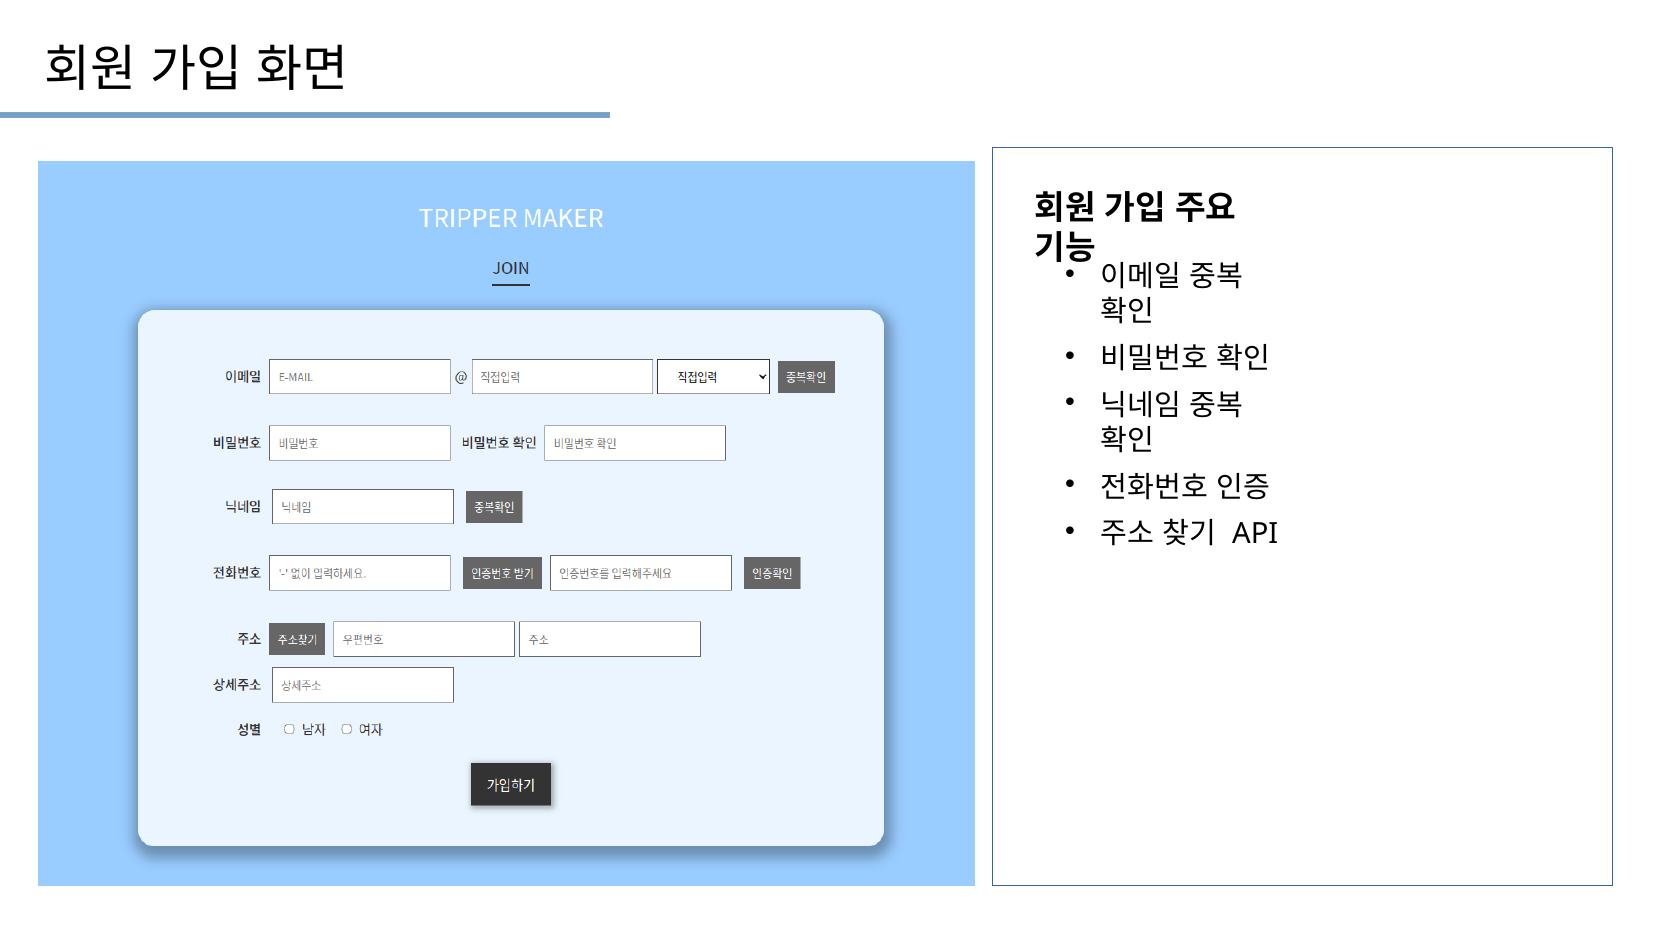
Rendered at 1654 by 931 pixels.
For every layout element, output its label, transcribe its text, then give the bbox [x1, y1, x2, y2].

picture [37, 160, 975, 886]
text_box 이메일 중복 확인 비밀번호 확인 닉네임 중복 확인 전화번호 인증 주소 찾기 API [1050, 250, 1311, 473]
text_box 회원 가입 화면 [29, 29, 709, 155]
text_box [0, 112, 29, 118]
text_box 회원 가입 주요 기능 [1020, 178, 1311, 231]
text_box [992, 147, 1613, 886]
